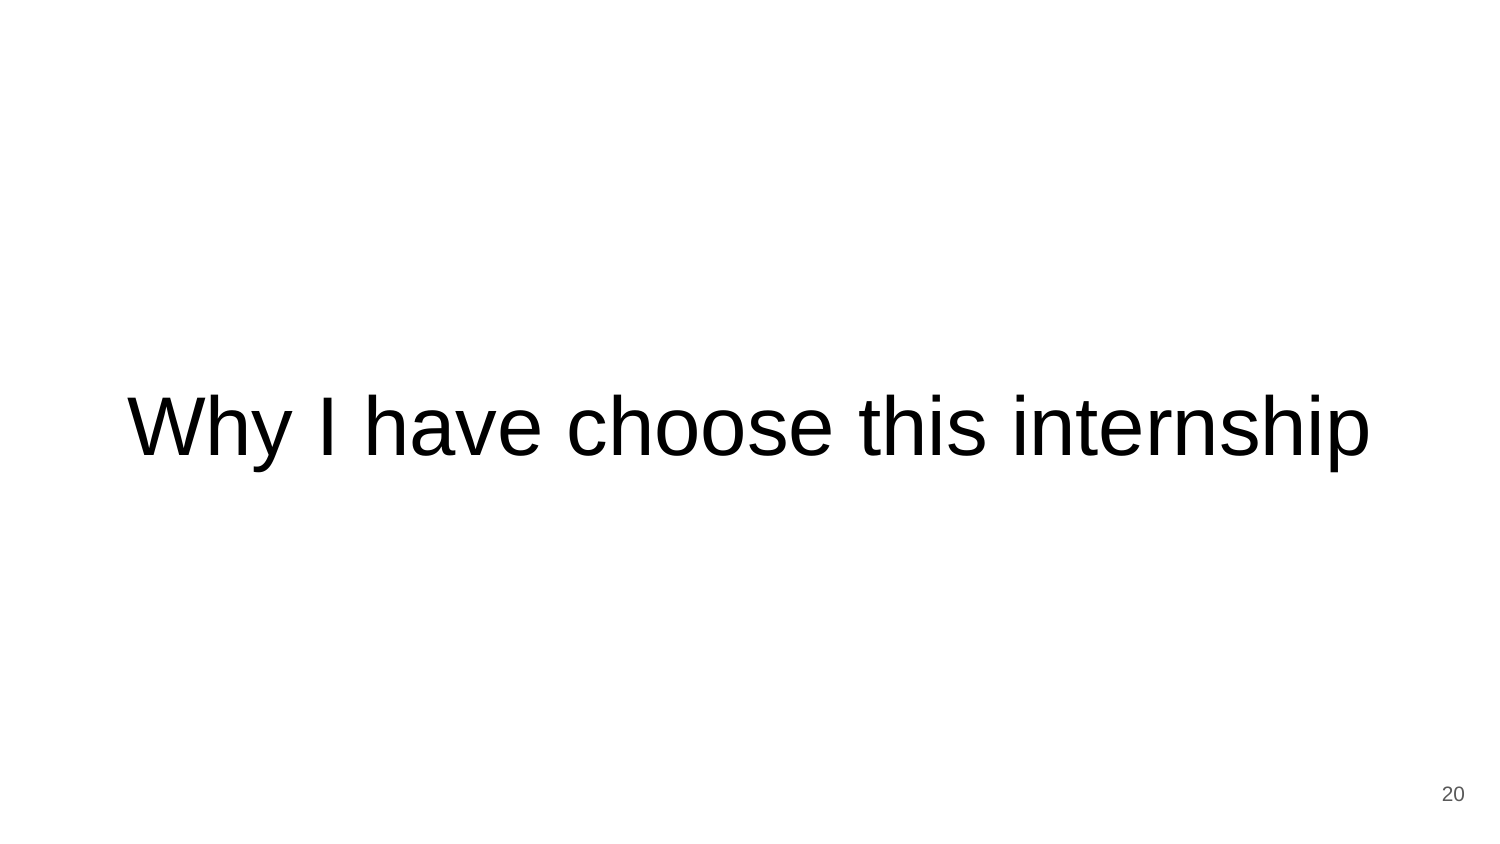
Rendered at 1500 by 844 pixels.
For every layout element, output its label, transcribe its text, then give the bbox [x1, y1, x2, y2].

slide_number ‹#› [1389, 533, 1480, 844]
title Why I have choose this internship [51, 371, 1449, 473]
